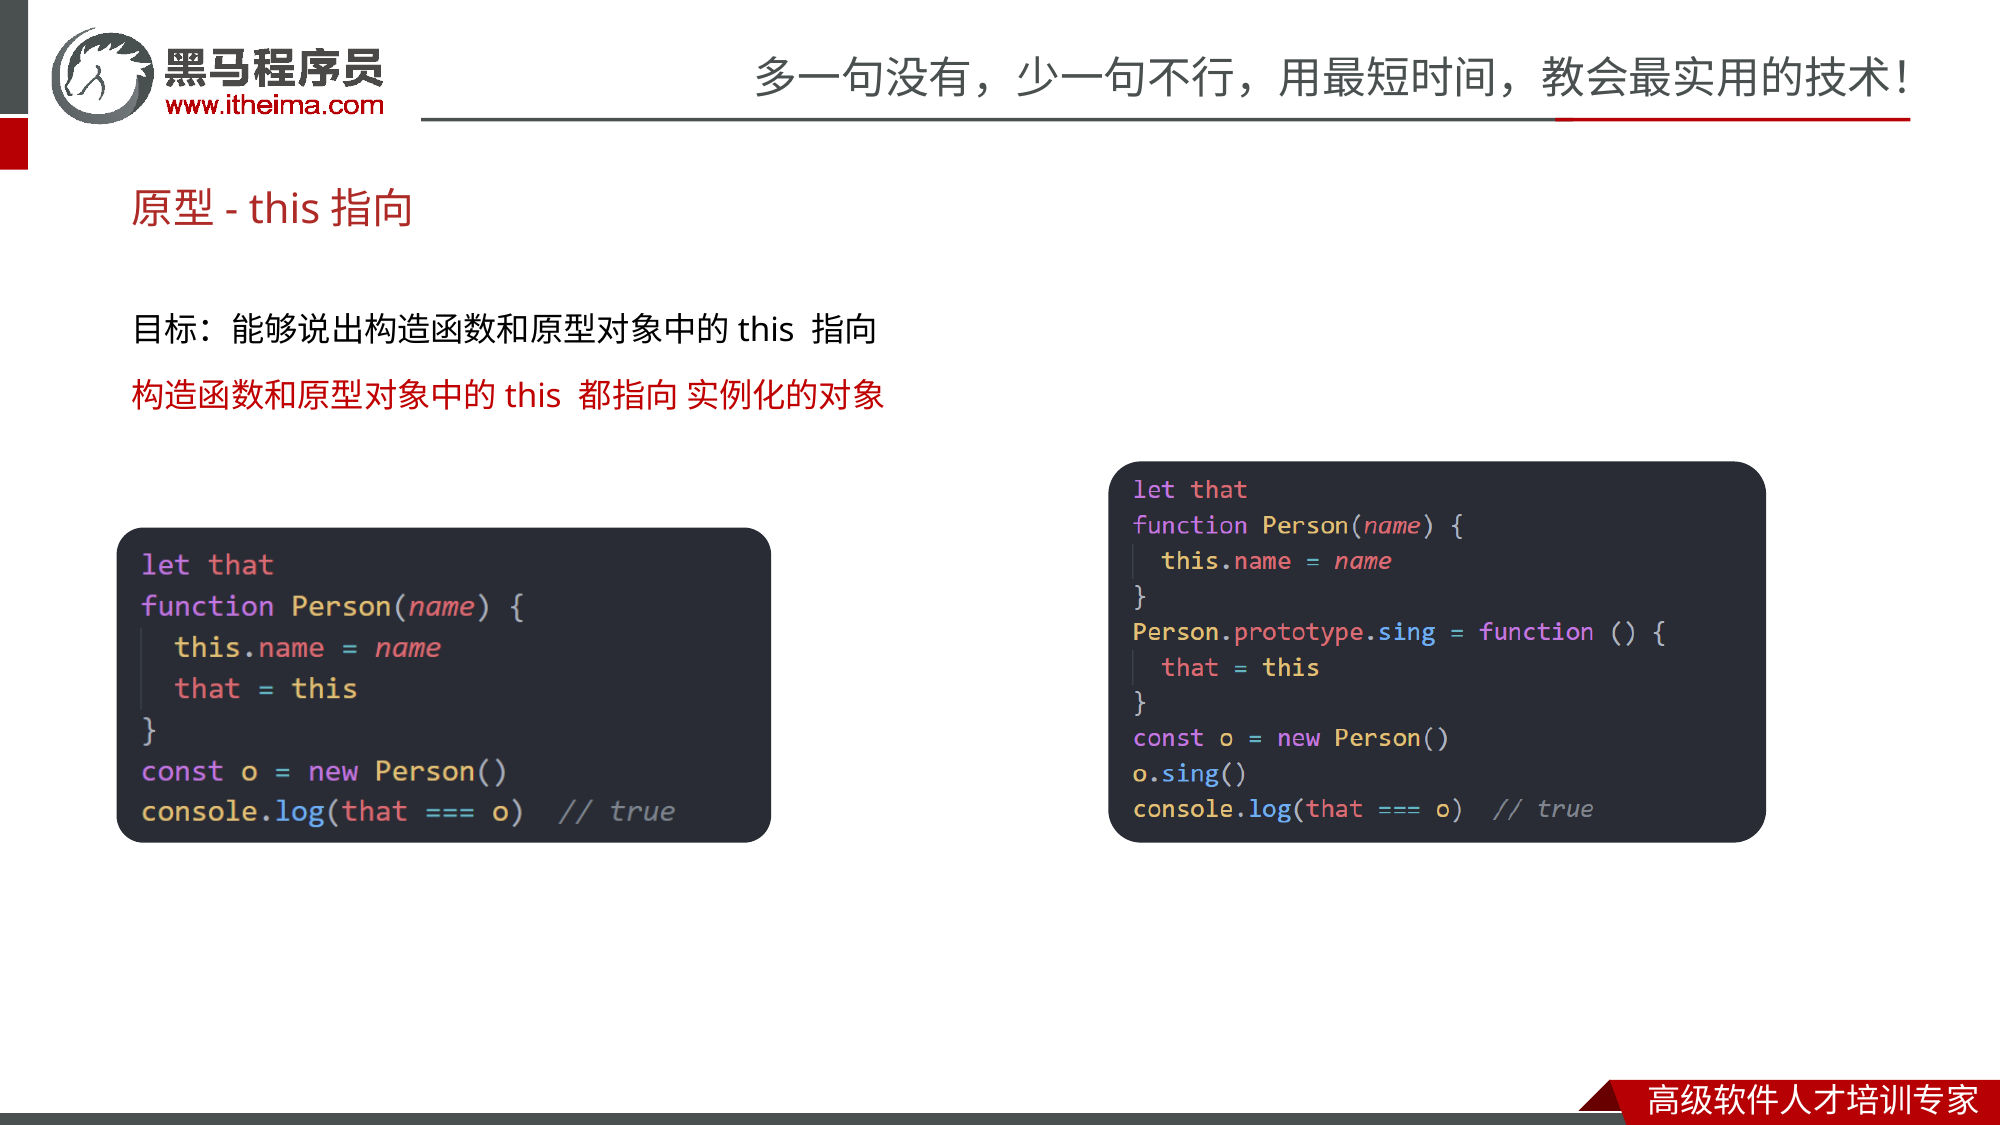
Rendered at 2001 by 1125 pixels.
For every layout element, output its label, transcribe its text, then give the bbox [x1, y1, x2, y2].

list 目标：能够说出构造函数和原型对象中的this 指向 构造函数和原型对象中的this 都指向 实例化的对象 [116, 280, 1969, 1125]
picture [50, 26, 384, 125]
picture [116, 527, 772, 843]
picture [1108, 461, 1767, 843]
title 原型- this指向 [116, 164, 1880, 250]
